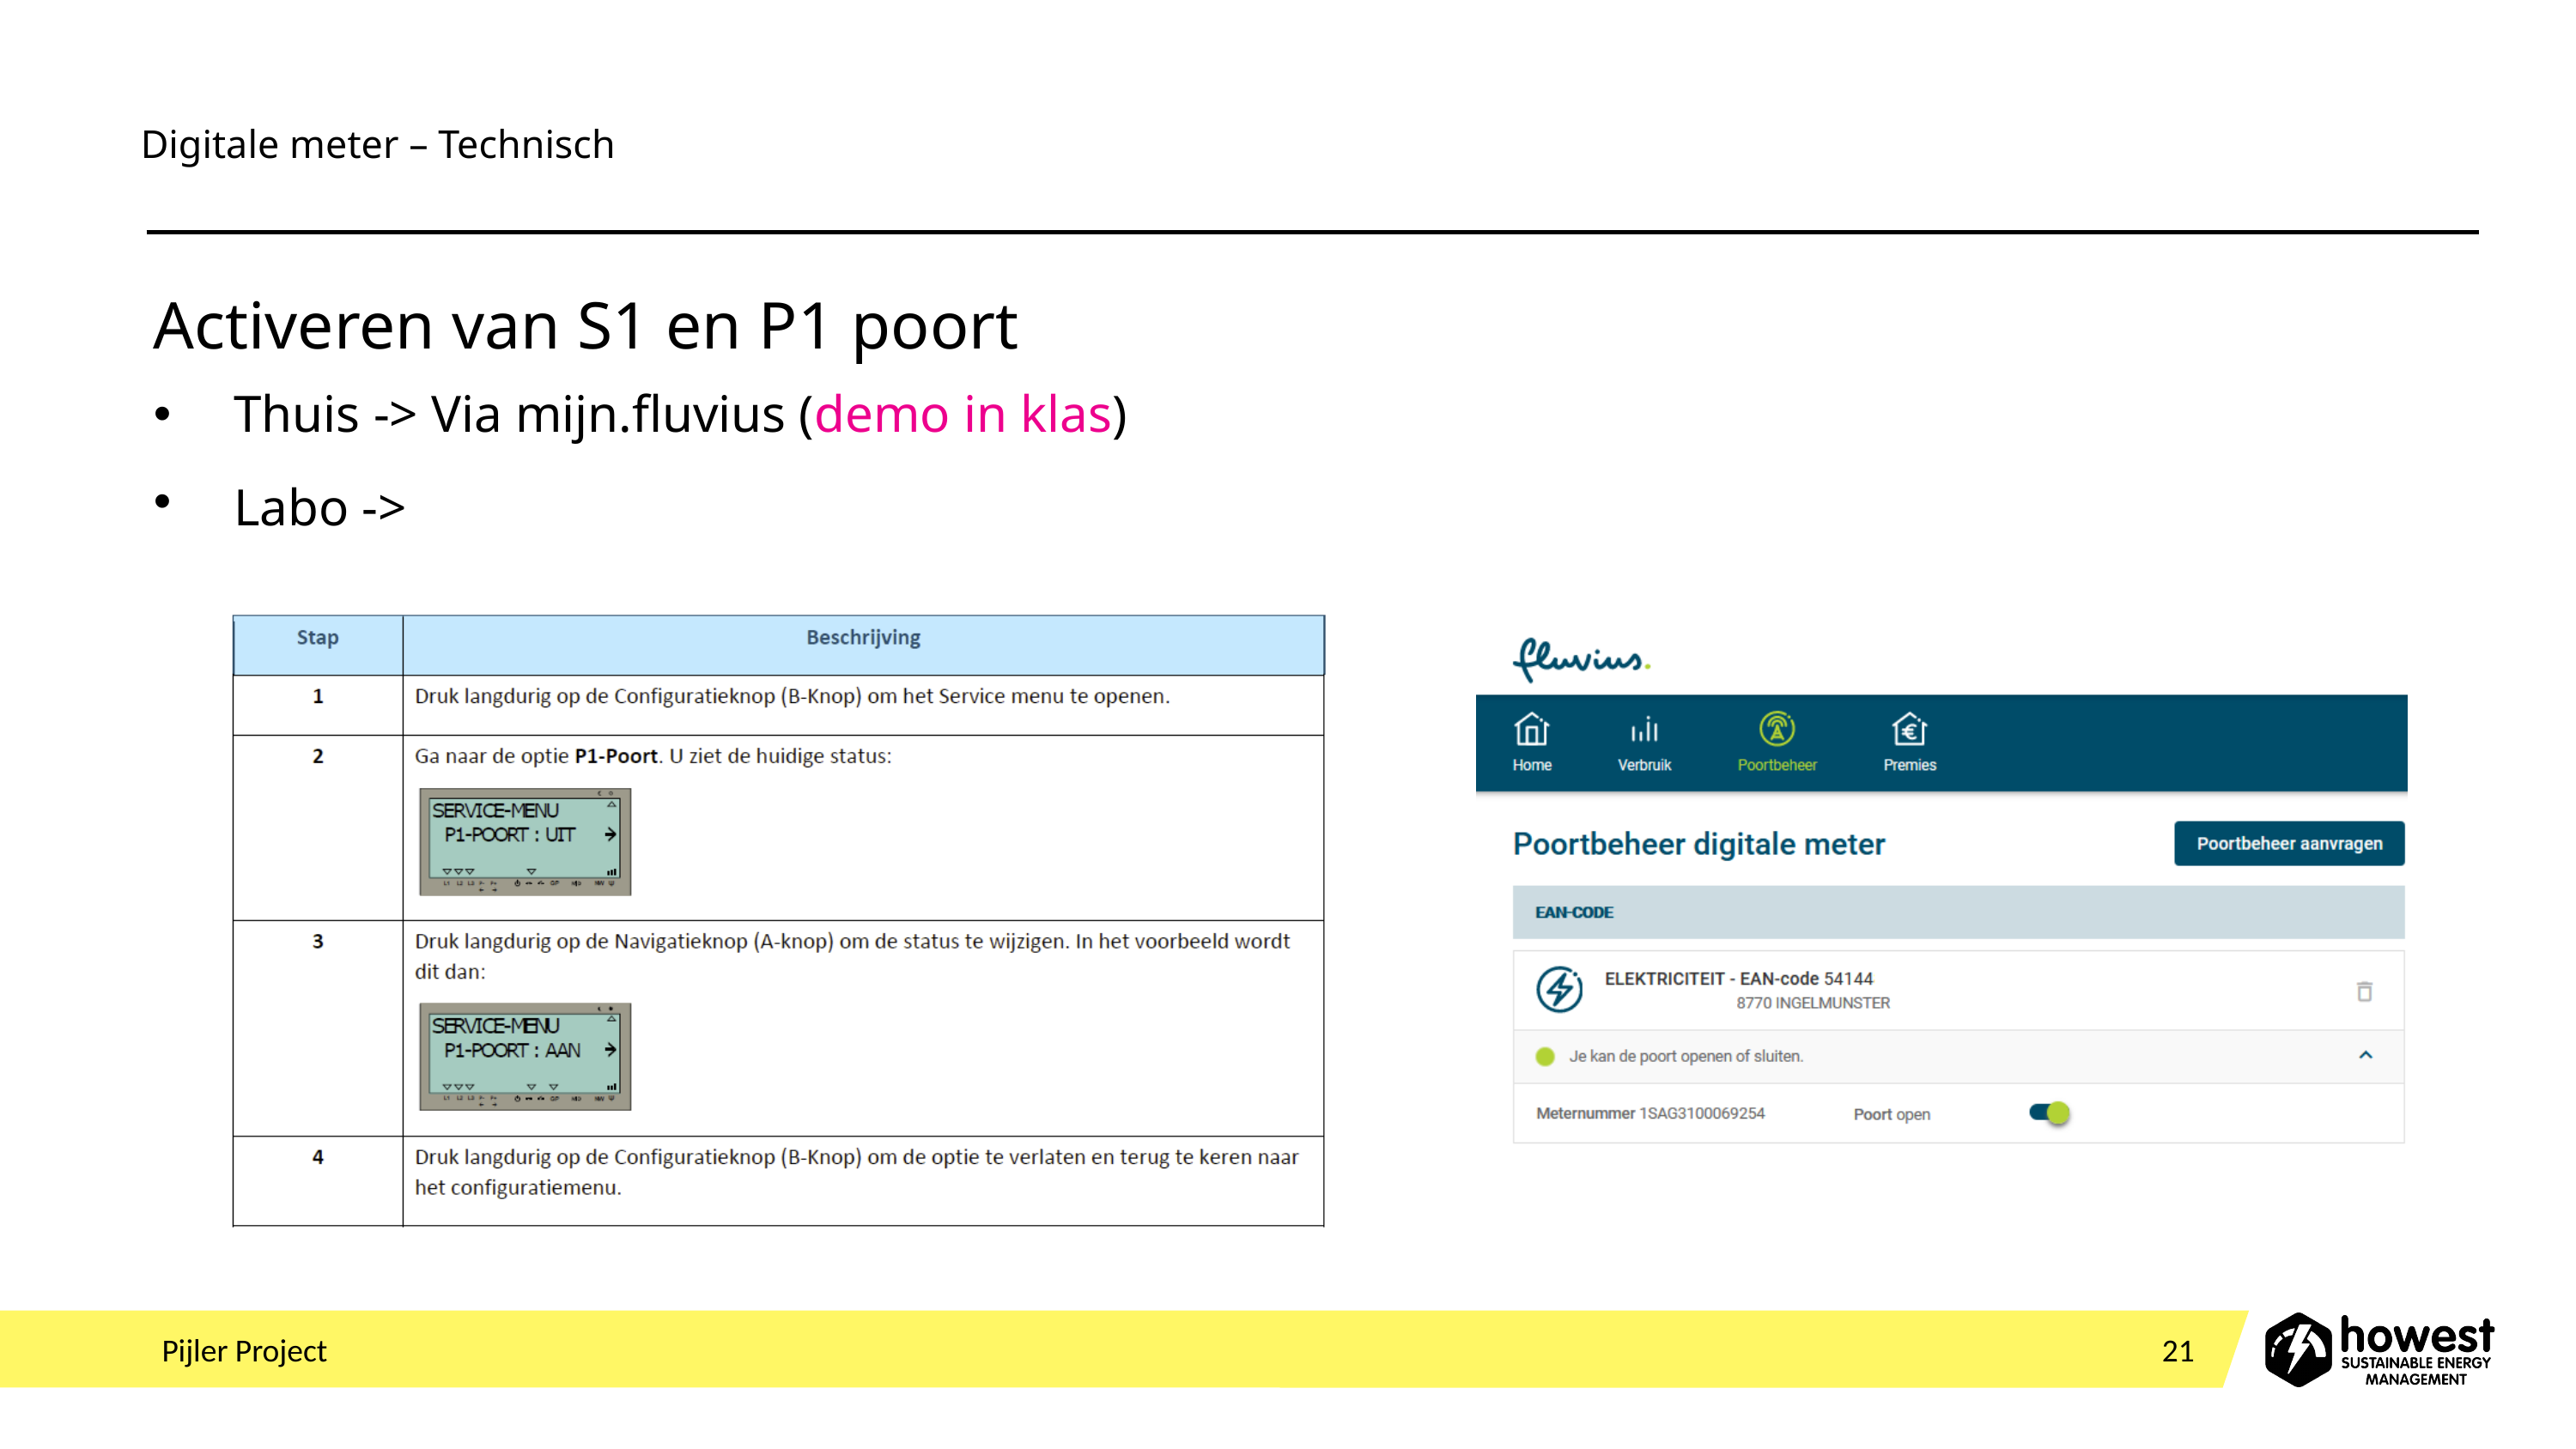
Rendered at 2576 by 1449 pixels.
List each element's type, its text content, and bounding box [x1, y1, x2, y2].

picture [1476, 791, 2408, 1162]
list Activeren van S1 en P1 poort Thuis -> Via mijn.fluvius (demo in klas) Labo -> [140, 286, 2483, 1191]
picture [2265, 1313, 2495, 1387]
title Digitale meter – Technisch [140, 124, 2476, 215]
picture [1920, 762, 1936, 770]
picture [1760, 711, 1795, 747]
picture [1619, 760, 1671, 770]
picture [1885, 760, 1917, 770]
picture [1647, 722, 1650, 742]
picture [1739, 760, 1767, 770]
picture [1521, 760, 1531, 770]
picture [1476, 629, 2408, 694]
slide_number Pijler Project [149, 1310, 729, 1388]
picture [1534, 762, 1552, 770]
picture [192, 605, 1363, 1264]
slide_number 21 [1676, 1310, 2208, 1388]
picture [1770, 760, 1816, 770]
picture [1515, 712, 1550, 745]
picture [1902, 724, 1917, 740]
picture [1893, 712, 1928, 745]
